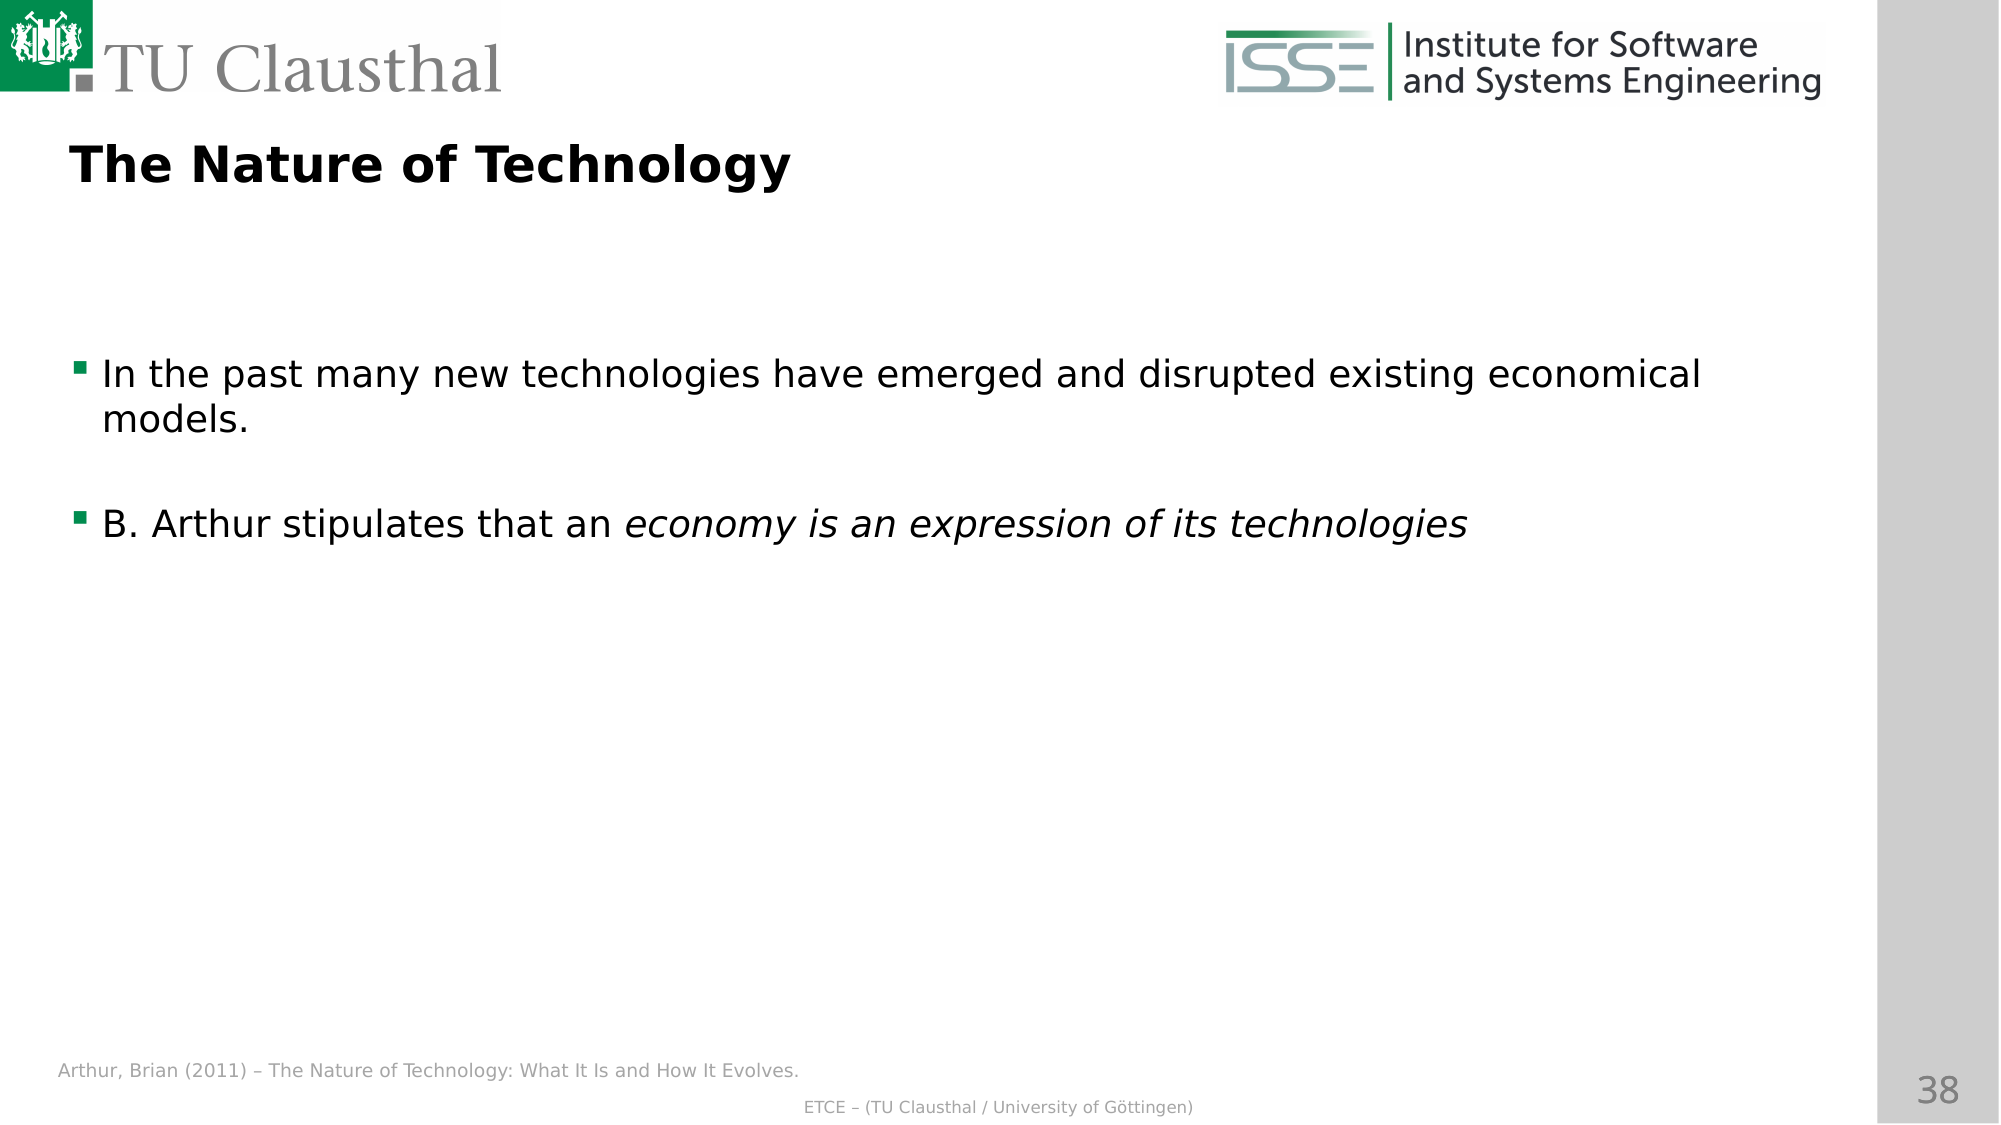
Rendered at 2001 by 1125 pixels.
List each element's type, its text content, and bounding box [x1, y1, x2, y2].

text_box In the past many new technologies have emerged and disrupted existing economical models. B. Arthur stipulates that an economy is an expression of its technologies [55, 343, 1818, 830]
text_box The Nature of Technology [55, 125, 1818, 207]
picture [0, 0, 501, 92]
text_box Arthur, Brian (2011) – The Nature of Technology: What It Is and How It Evolves. [43, 1051, 1105, 1089]
picture [1218, 22, 1826, 107]
